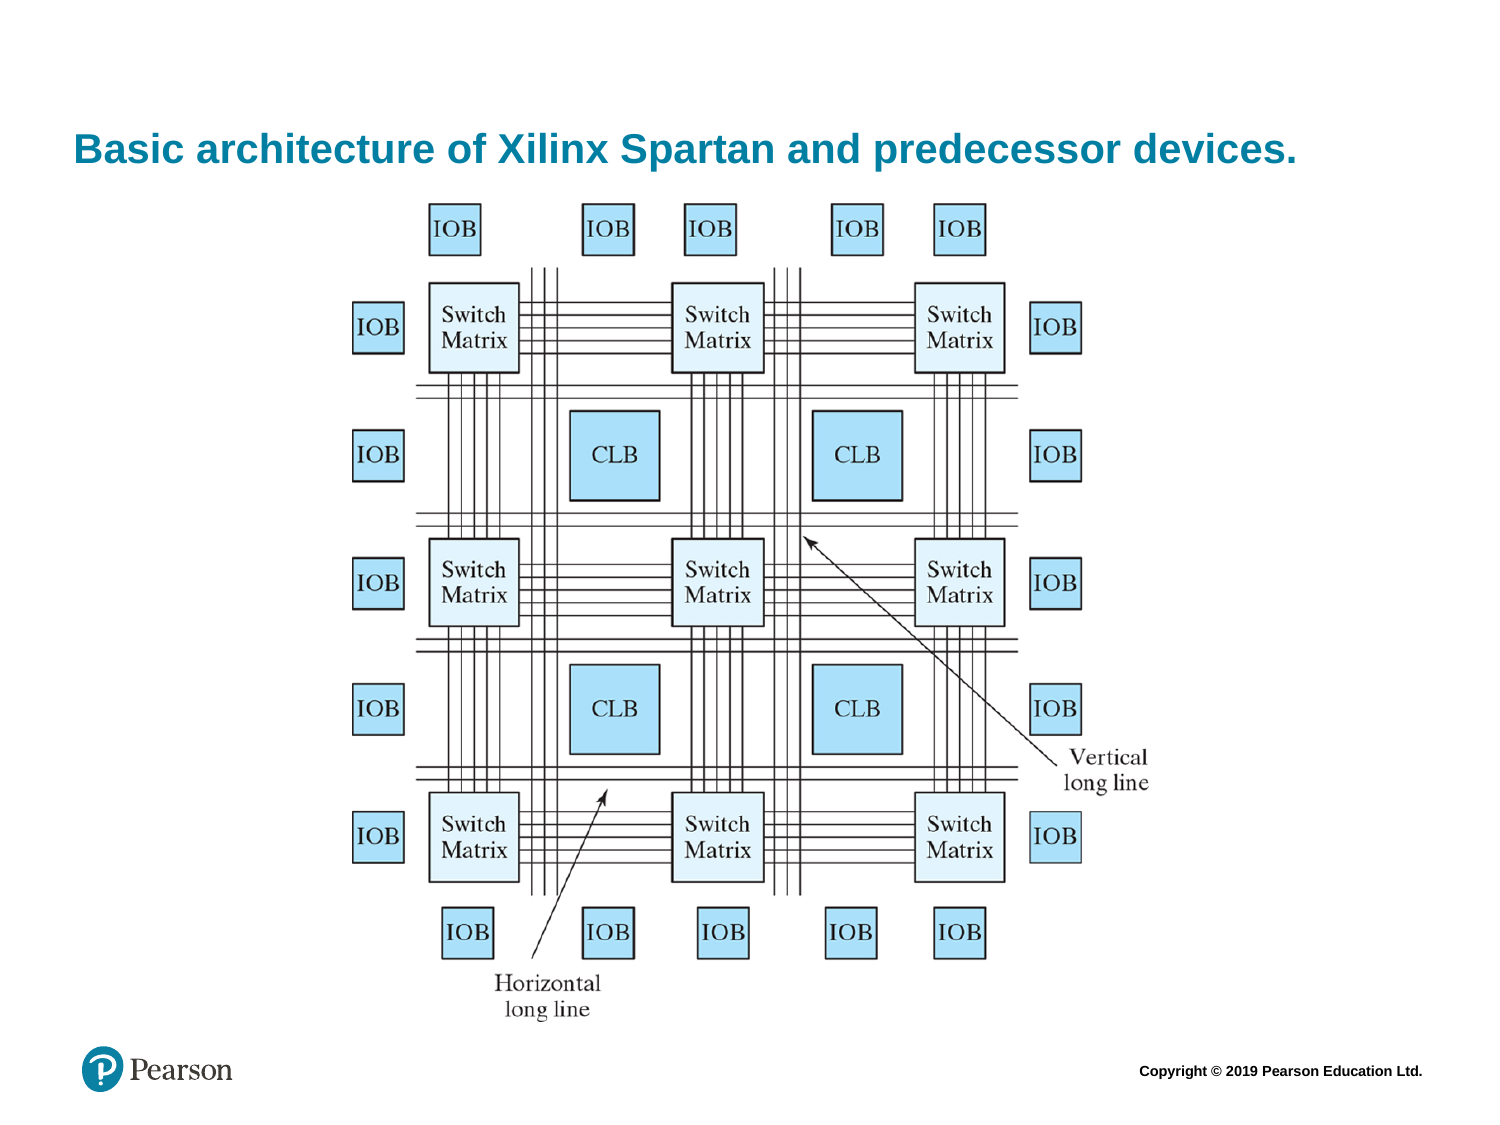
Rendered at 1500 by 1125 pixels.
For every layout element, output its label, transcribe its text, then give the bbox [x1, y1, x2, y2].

picture [347, 199, 1153, 1026]
title Basic architecture of Xilinx Spartan and predecessor devices. [73, 71, 1450, 227]
